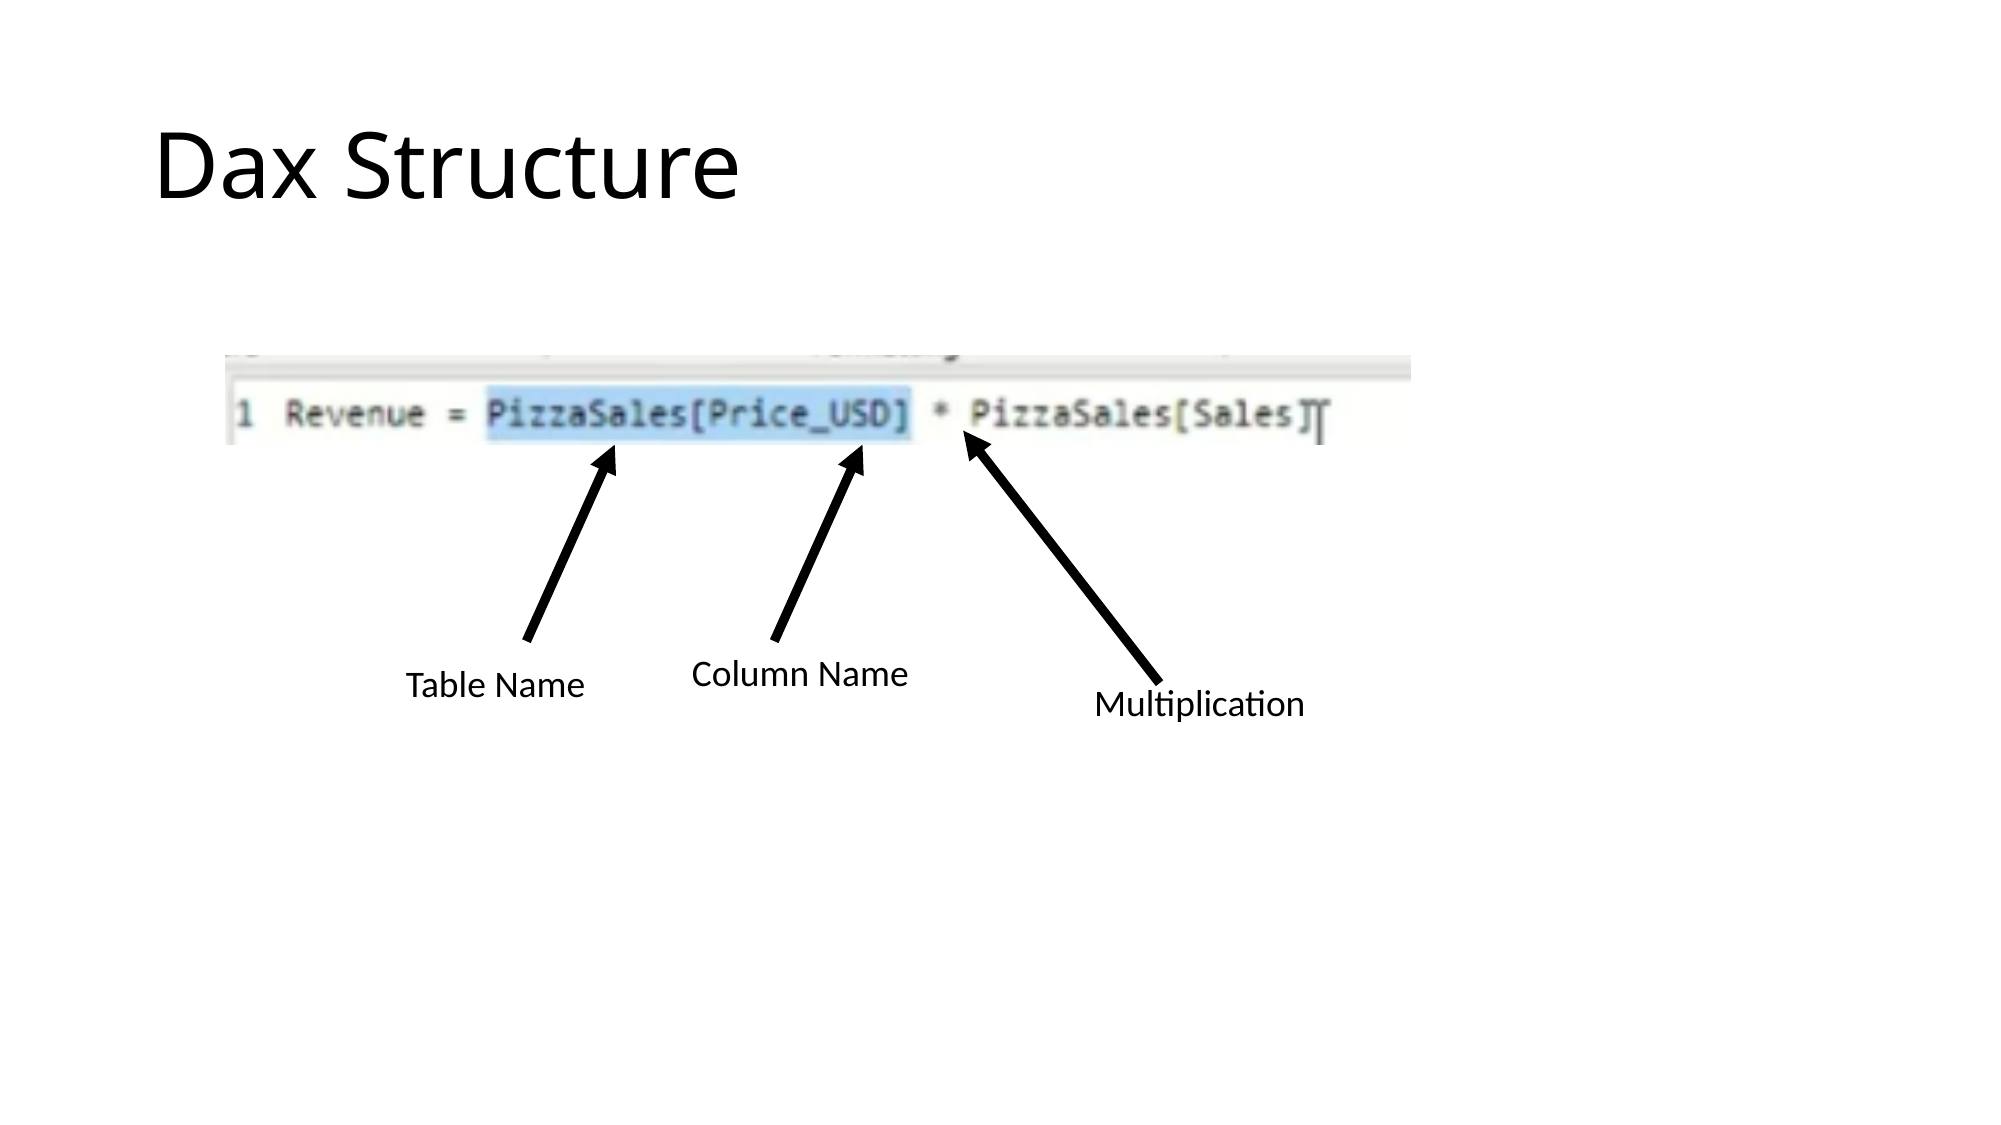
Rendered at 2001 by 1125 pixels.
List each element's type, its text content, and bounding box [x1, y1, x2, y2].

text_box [526, 444, 615, 642]
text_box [774, 444, 863, 642]
title Dax Structure [137, 59, 1863, 278]
text_box Table Name [391, 652, 656, 713]
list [225, 355, 1411, 445]
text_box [963, 430, 1160, 684]
text_box Multiplication [1079, 671, 1344, 732]
text_box Column Name [677, 641, 942, 701]
